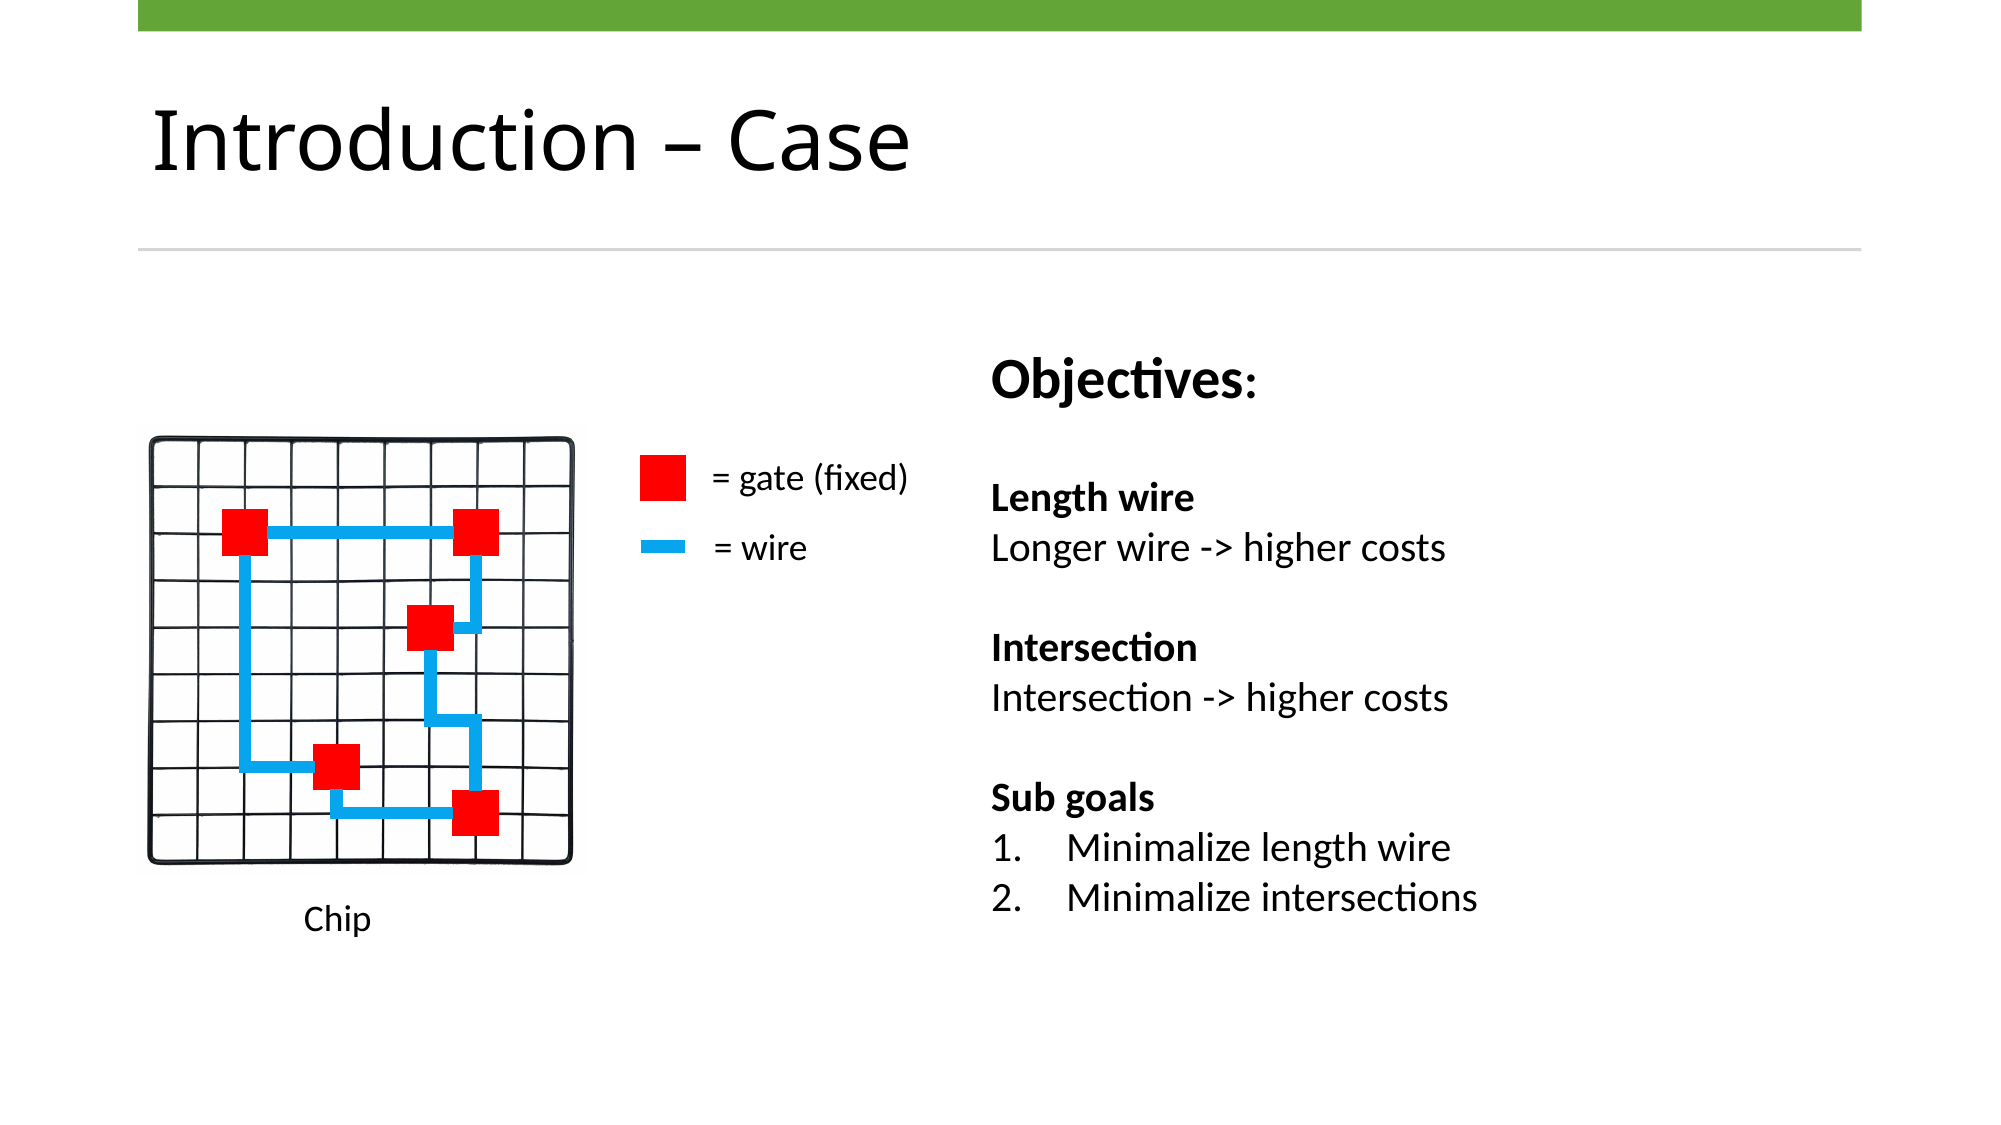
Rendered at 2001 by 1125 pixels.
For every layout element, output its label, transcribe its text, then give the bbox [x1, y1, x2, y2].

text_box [137, 425, 944, 948]
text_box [245, 532, 477, 814]
text_box Objectives: Length wire Longer wire -> higher costs Intersection Intersection -> higher costs Sub goals Minimalize length wire Minimalize intersections [976, 332, 1863, 928]
text_box [137, 247, 1863, 252]
text_box [137, 0, 1863, 32]
title Introduction – Case [138, 54, 1862, 232]
